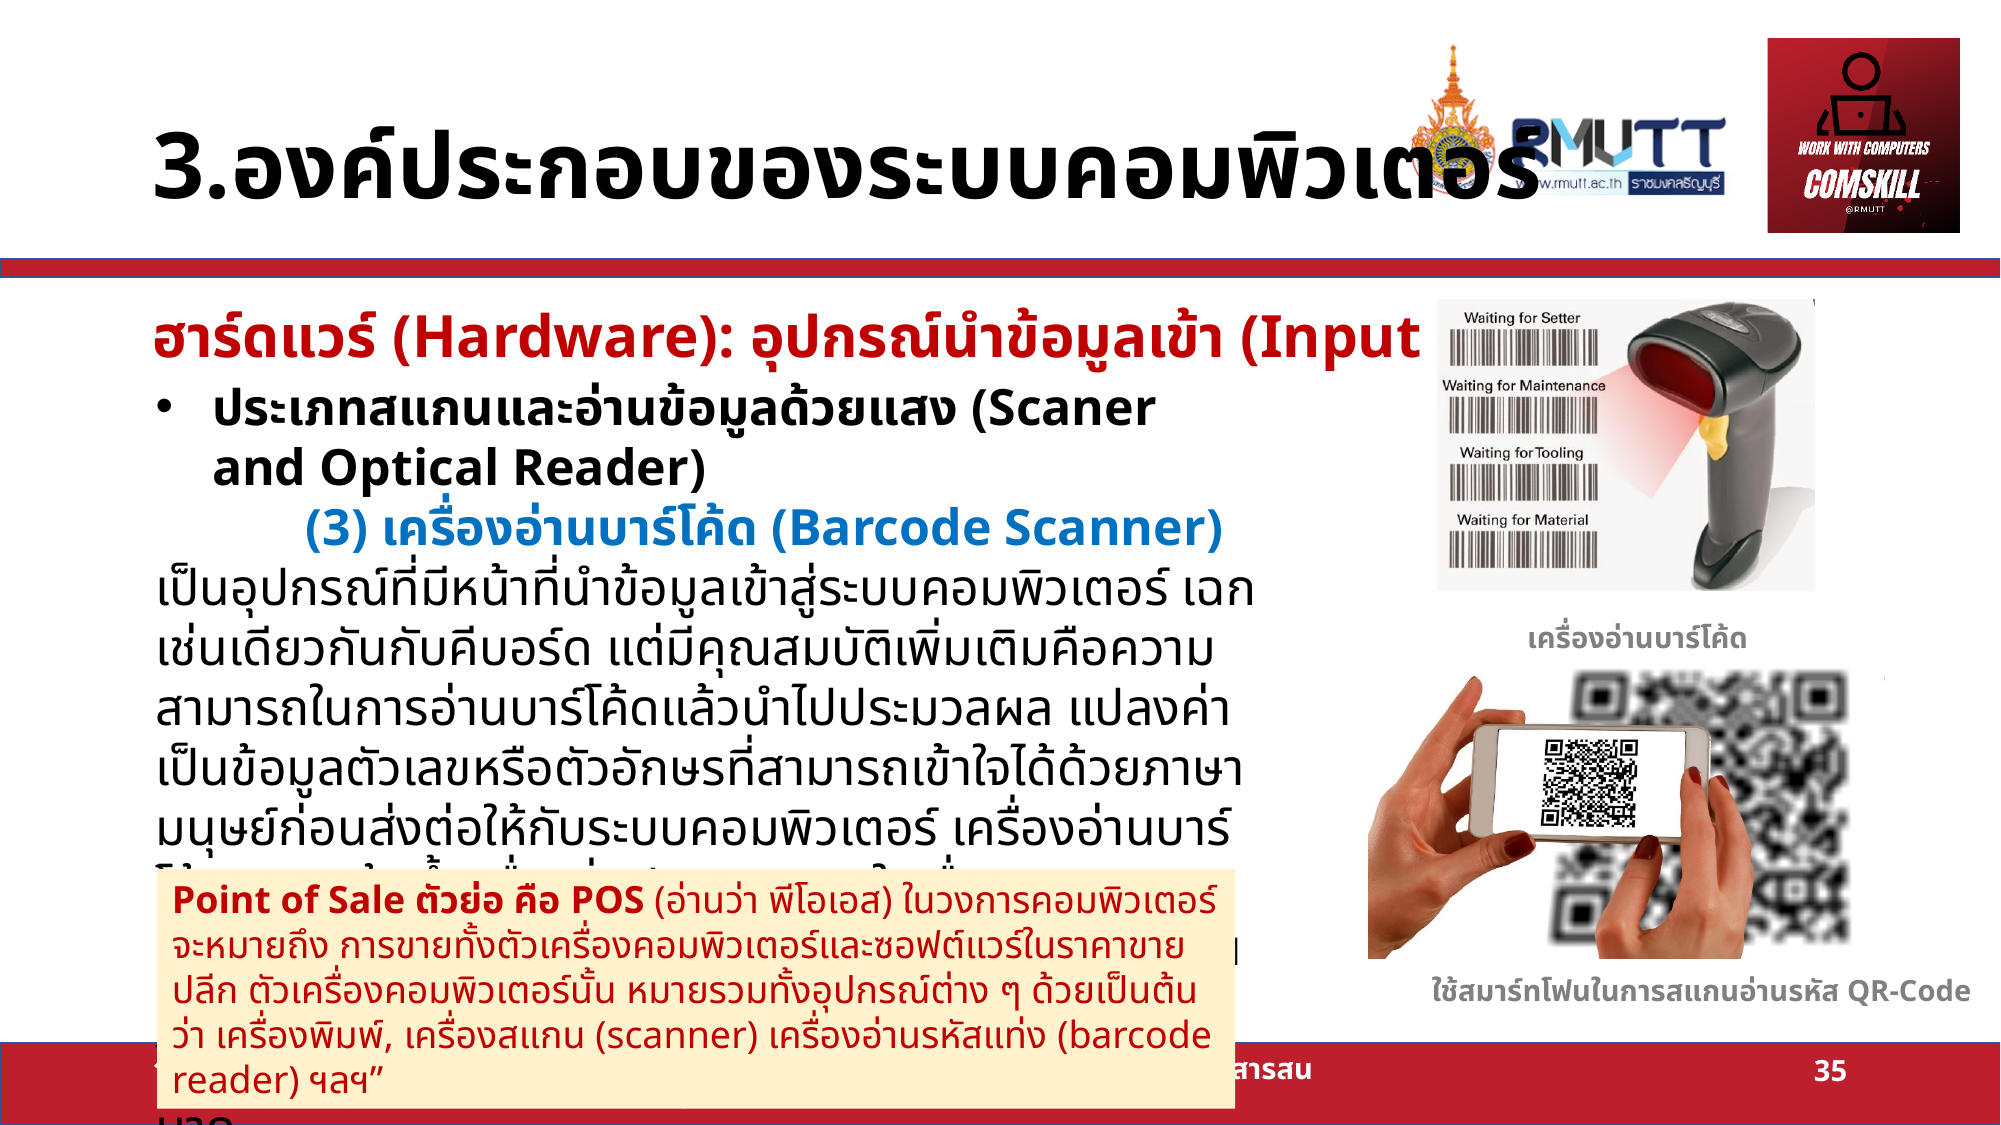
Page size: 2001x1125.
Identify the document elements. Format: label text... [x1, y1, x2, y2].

footer รายวิชาทักษะการใช้คอมพิวเตอร์และเทคโนโลยีสารสนเทศ [1274, 1042, 1338, 1103]
slide_number 35 [1412, 1042, 1863, 1103]
text_box เครื่องอ่านบาร์โค้ด [1512, 612, 1763, 662]
text_box Point of Sale ตัวย่อ คือ POS (อ่านว่า พีโอเอส) ในวงการคอมพิวเตอร์ จะหมายถึง การขายทั้งตัวเครื่องคอมพิวเตอร์และซอฟต์แวร์ในราคาขายปลีก ตัวเครื่องคอมพิวเตอร์นั้น หมายรวมทั้งอุปกรณ์ต่าง ๆ ด้วยเป็นต้นว่า เครื่องพิมพ์, เครื่องสแกน (scanner) เครื่องอ่านรหัสแท่ง (barcode reader) ฯลฯ” [157, 868, 1236, 1109]
picture [1368, 662, 1885, 959]
list ฮาร์ดแวร์ (Hardware): อุปกรณ์นำข้อมูลเข้า (Input Device) [137, 299, 1937, 1014]
text_box ใช้สมาร์ทโฟนในการสแกนอ่านรหัส QR-Code [1416, 964, 1987, 1015]
text_box ประเภทสแกนและอ่านข้อมูลด้วยแสง (Scaner and Optical Reader) (3) เครื่องอ่านบาร์โค้ด (Barcode Scanner) เป็นอุปกรณ์ที่มีหน้าที่นำข้อมูลเข้าสู่ระบบคอมพิวเตอร์ เฉกเช่นเดียวกันกับคีบอร์ด แต่มีคุณสมบัติเพิ่มเติมคือความสามารถในการอ่านบาร์โค้ดแล้วนำไปประมวลผล แปลงค่าเป็นข้อมูลตัวเลขหรือตัวอักษรที่สามารถเข้าใจได้ด้วยภาษามนุษย์ก่อนส่งต่อให้กับระบบคอมพิวเตอร์ เครื่องอ่านบาร์โค้ดถูกคิดค้นขึ้นเพื่อเพิ่มประสิทธิภาพในเรื่องของความรวดเร็วและแม่นยำในการทำงาน แทนการใช้แรงงานคนในการพิมพ์ข้อมูลเข้าสู่ระบบทีละตัวอักษร ทีละตัวเลข ซึ่งมีโอกาสเกิดข้อผิดพลาดได้อยู่เสมอ และมีความล่าช้าอย่างมาก [140, 368, 1274, 1125]
title 3.องค์ประกอบของระบบคอมพิวเตอร์ [137, 59, 1863, 278]
picture [1437, 299, 1815, 591]
picture [1402, 38, 2001, 233]
